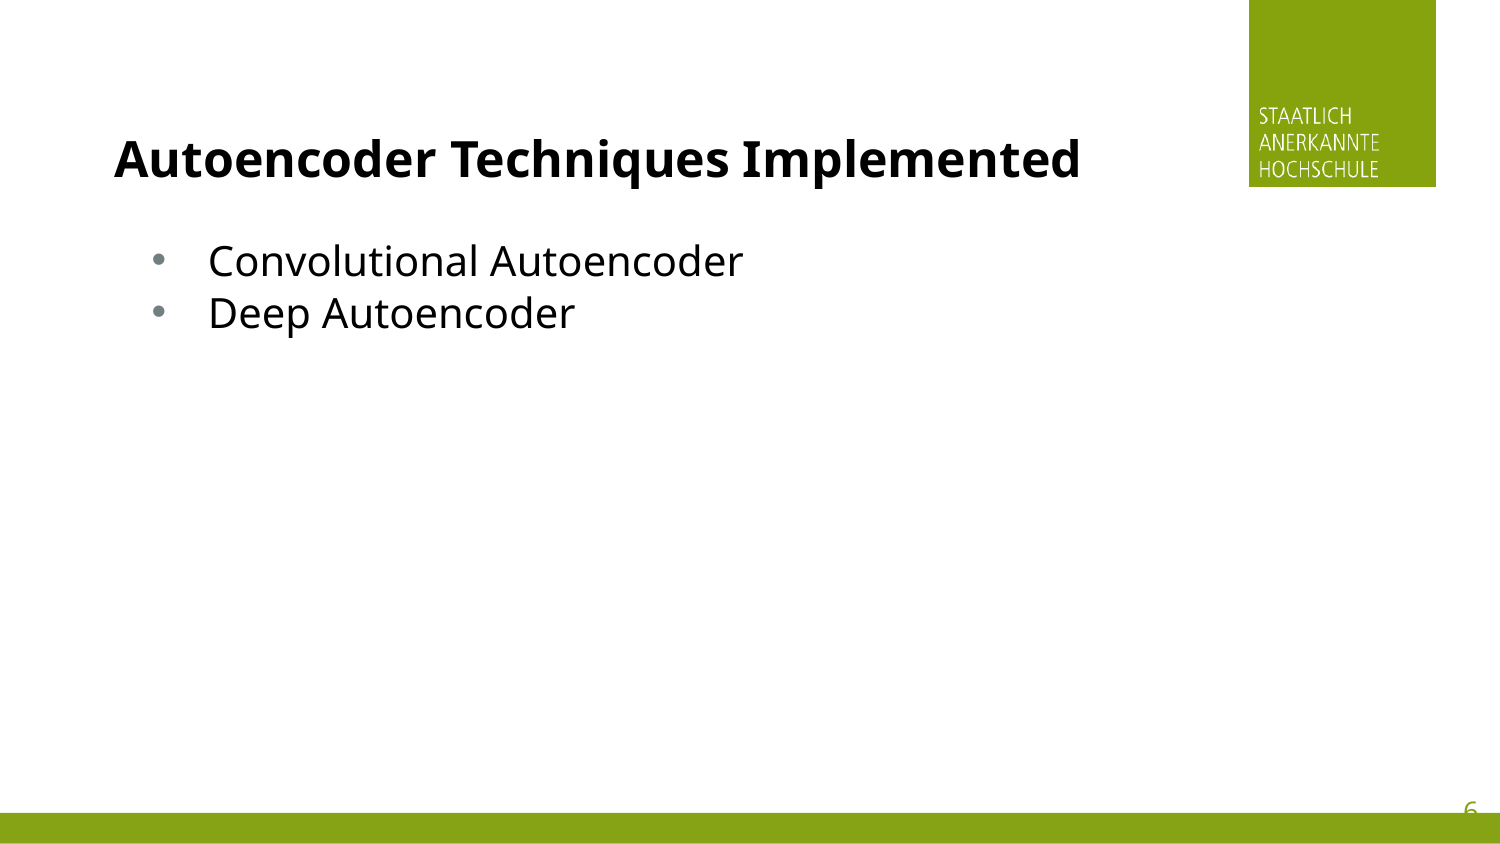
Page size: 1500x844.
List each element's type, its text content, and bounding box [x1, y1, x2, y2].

picture [1249, 0, 1436, 187]
slide_number 6 [1403, 779, 1494, 844]
list Convolutional Autoencoder Deep Autoencoder [99, 225, 1433, 708]
title Autoencoder Techniques Implemented [99, 55, 1173, 196]
